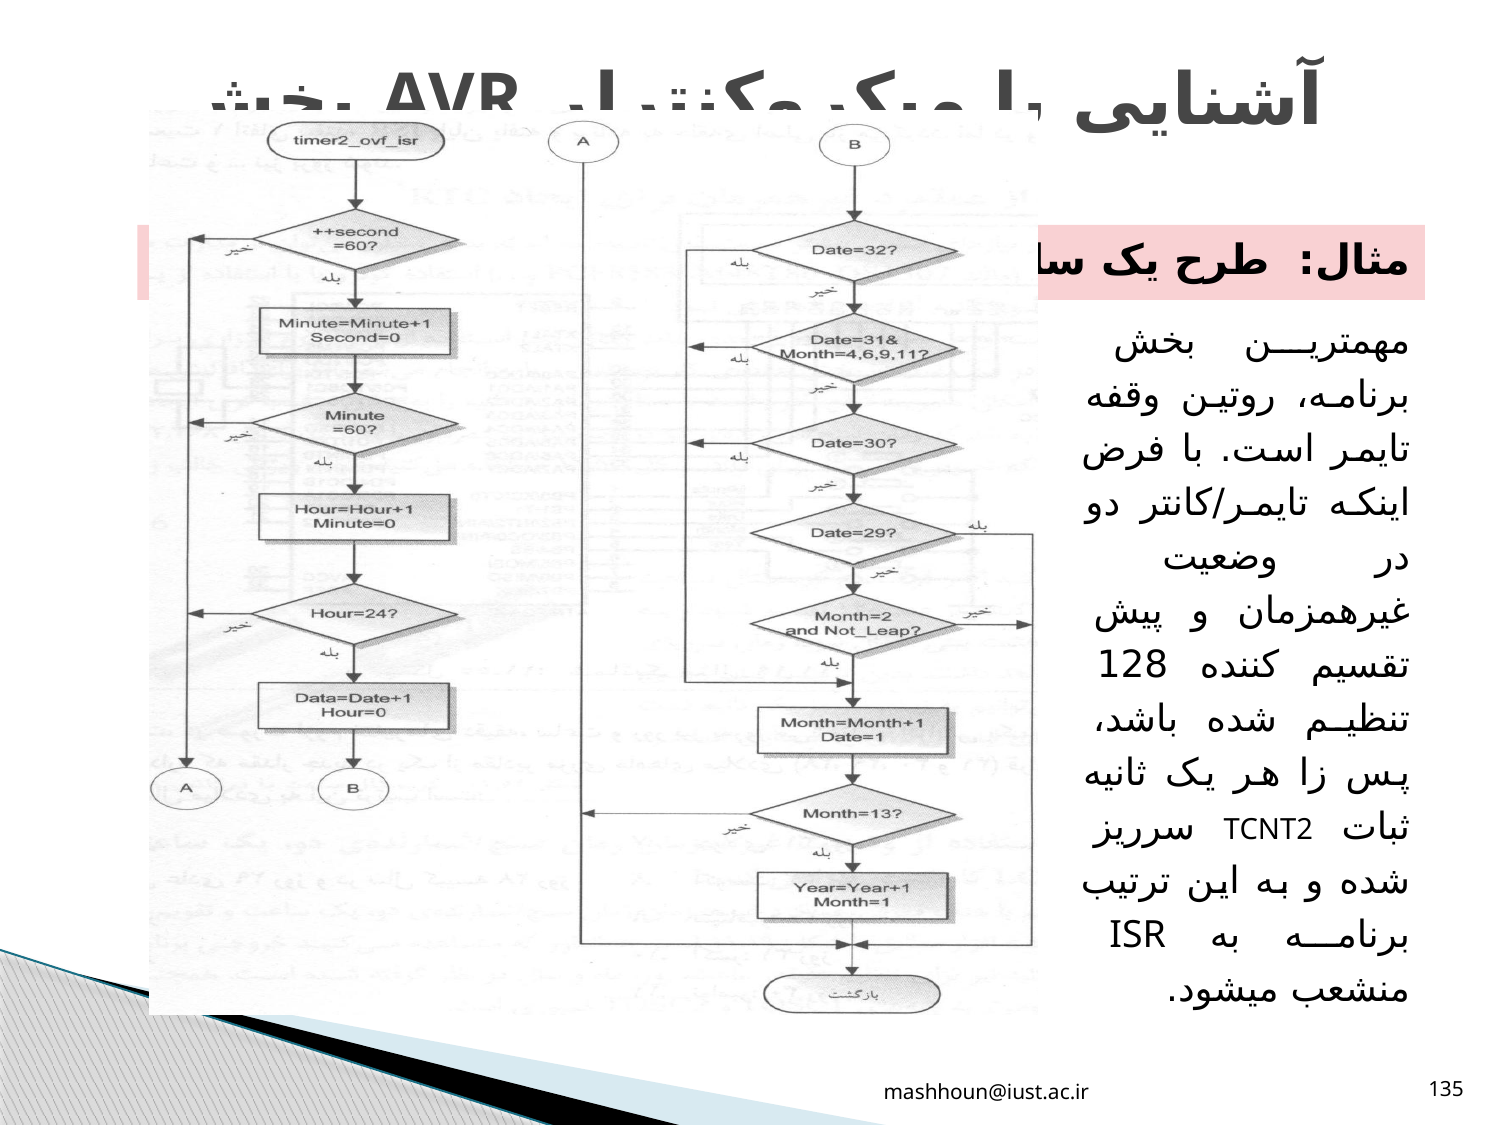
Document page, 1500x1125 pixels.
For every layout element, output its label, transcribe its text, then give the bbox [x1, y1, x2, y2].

title آشنایی با میکروکنترلر AVR بخش تایمر/کانتر [75, 45, 1425, 233]
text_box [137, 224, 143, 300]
text_box مثال: طرح یک ساعت و تقویم [1043, 224, 1425, 300]
picture [149, 110, 1038, 1015]
slide_number 135 [1400, 1062, 1479, 1112]
footer mashhoun@iust.ac.ir [718, 1051, 1105, 1112]
text_box مهمترین بخش برنامه، روتین وقفه تایمر است. با فرض اینکه تایمر/کانتر دو در وضعیت غیرهمزمان و پیش تقسیم کننده 128 تنظیم شده باشد، پس زا هر یک ثانیه ثبات TCNT2 سرریز شده و به این ترتیب برنامه به ISR منشعب میشود. [1062, 299, 1425, 925]
